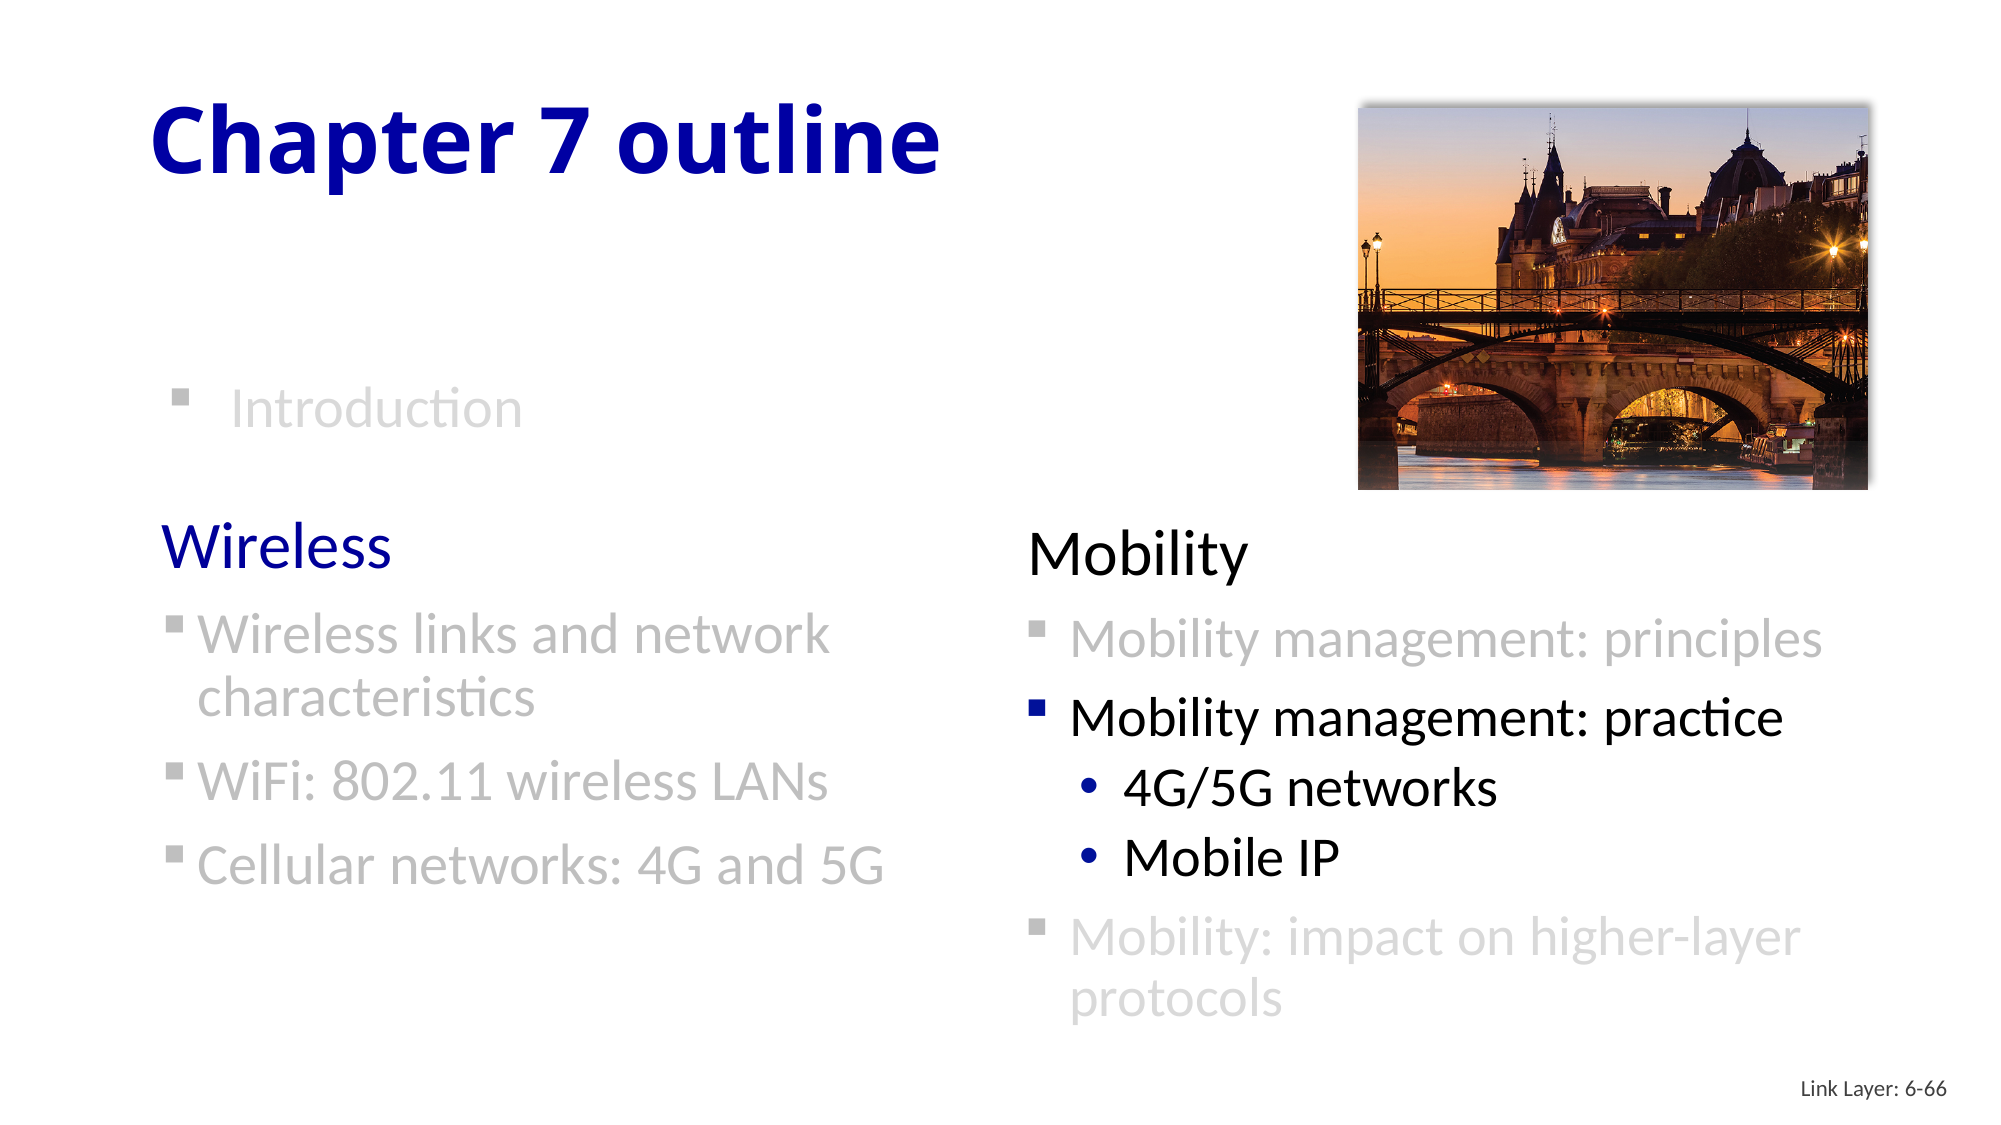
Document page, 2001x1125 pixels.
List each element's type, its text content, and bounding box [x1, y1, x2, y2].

picture [1358, 108, 1868, 490]
text_box Mobility Mobility management: principles Mobility management: practice 4G/5G networks Mobile IP Mobility: impact on higher-layer protocols [991, 511, 1927, 1046]
text_box Wireless Wireless links and network characteristics WiFi: 802.11 wireless LANs Cellular networks: 4G and 5G [124, 503, 917, 1071]
title Chapter 7 outline [133, 70, 1859, 218]
text_box Introduction [150, 369, 1065, 521]
slide_number Link Layer: 6- [1512, 1056, 1963, 1117]
